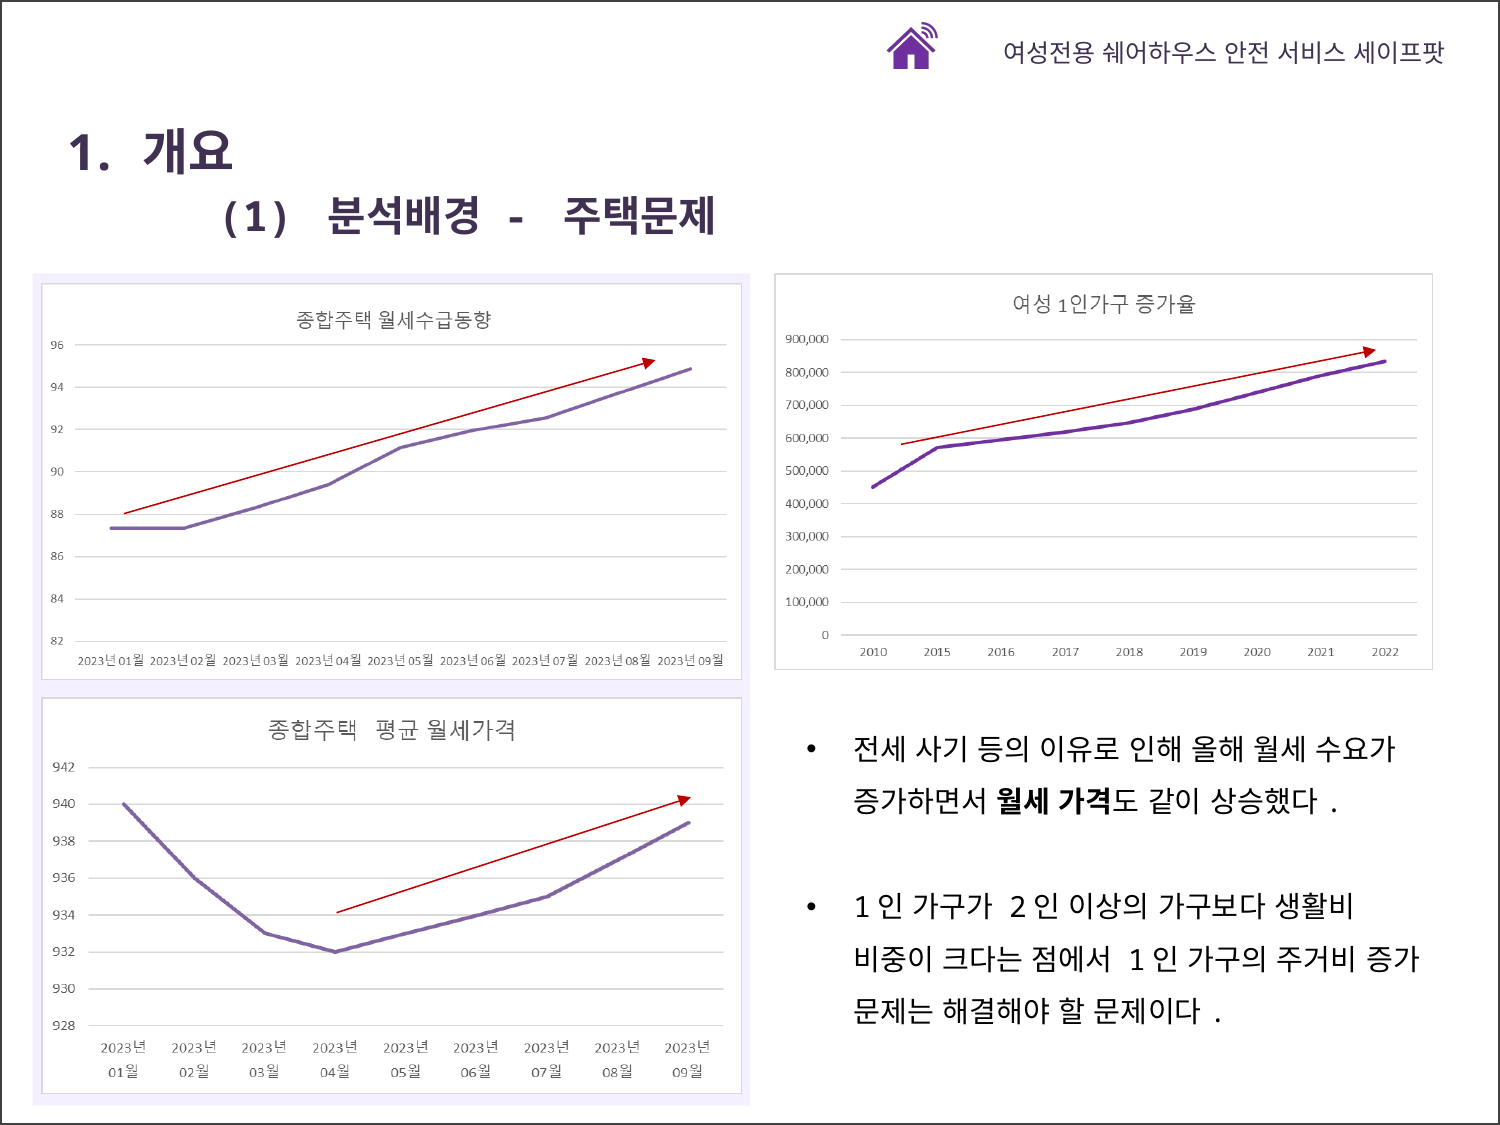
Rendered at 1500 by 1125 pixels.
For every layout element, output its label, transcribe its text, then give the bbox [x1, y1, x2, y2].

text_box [336, 796, 692, 913]
text_box [0, 710, 6, 772]
picture [774, 273, 1433, 670]
text_box [30, 271, 752, 1108]
text_box 개요 (1) 분석배경 - 주택문제 [53, 100, 798, 248]
text_box 전세 사기 등의 이유로 인해 올해 월세 수요가 증가하면서 월세 가격도 같이 상승했다. 1인 가구가 2인 이상의 가구보다 생활비 비중이 크다는 점에서 1인 가구의 주거비 증가 문제는 해결해야 할 문제이다. [791, 706, 1447, 1077]
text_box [123, 359, 656, 514]
text_box 여성전용 쉐어하우스 안전 서비스 세이프팟 [944, 30, 1461, 76]
picture [41, 283, 742, 681]
picture [883, 20, 940, 77]
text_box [900, 349, 1377, 445]
picture [41, 697, 742, 1095]
